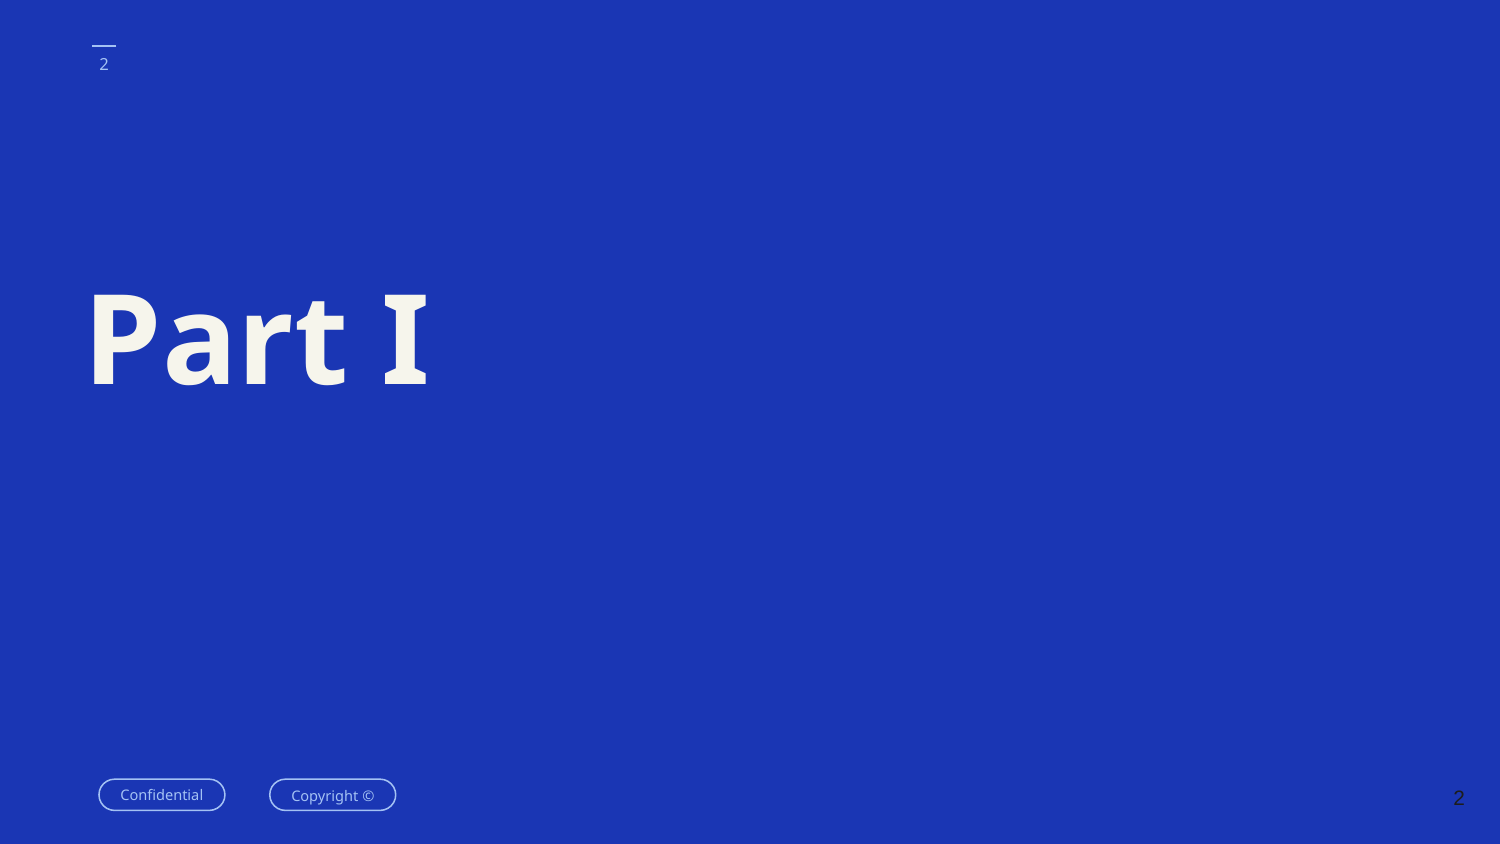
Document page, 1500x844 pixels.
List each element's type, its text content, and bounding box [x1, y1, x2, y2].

slide_number ‹#› [1389, 764, 1480, 830]
title Part I [69, 273, 779, 545]
